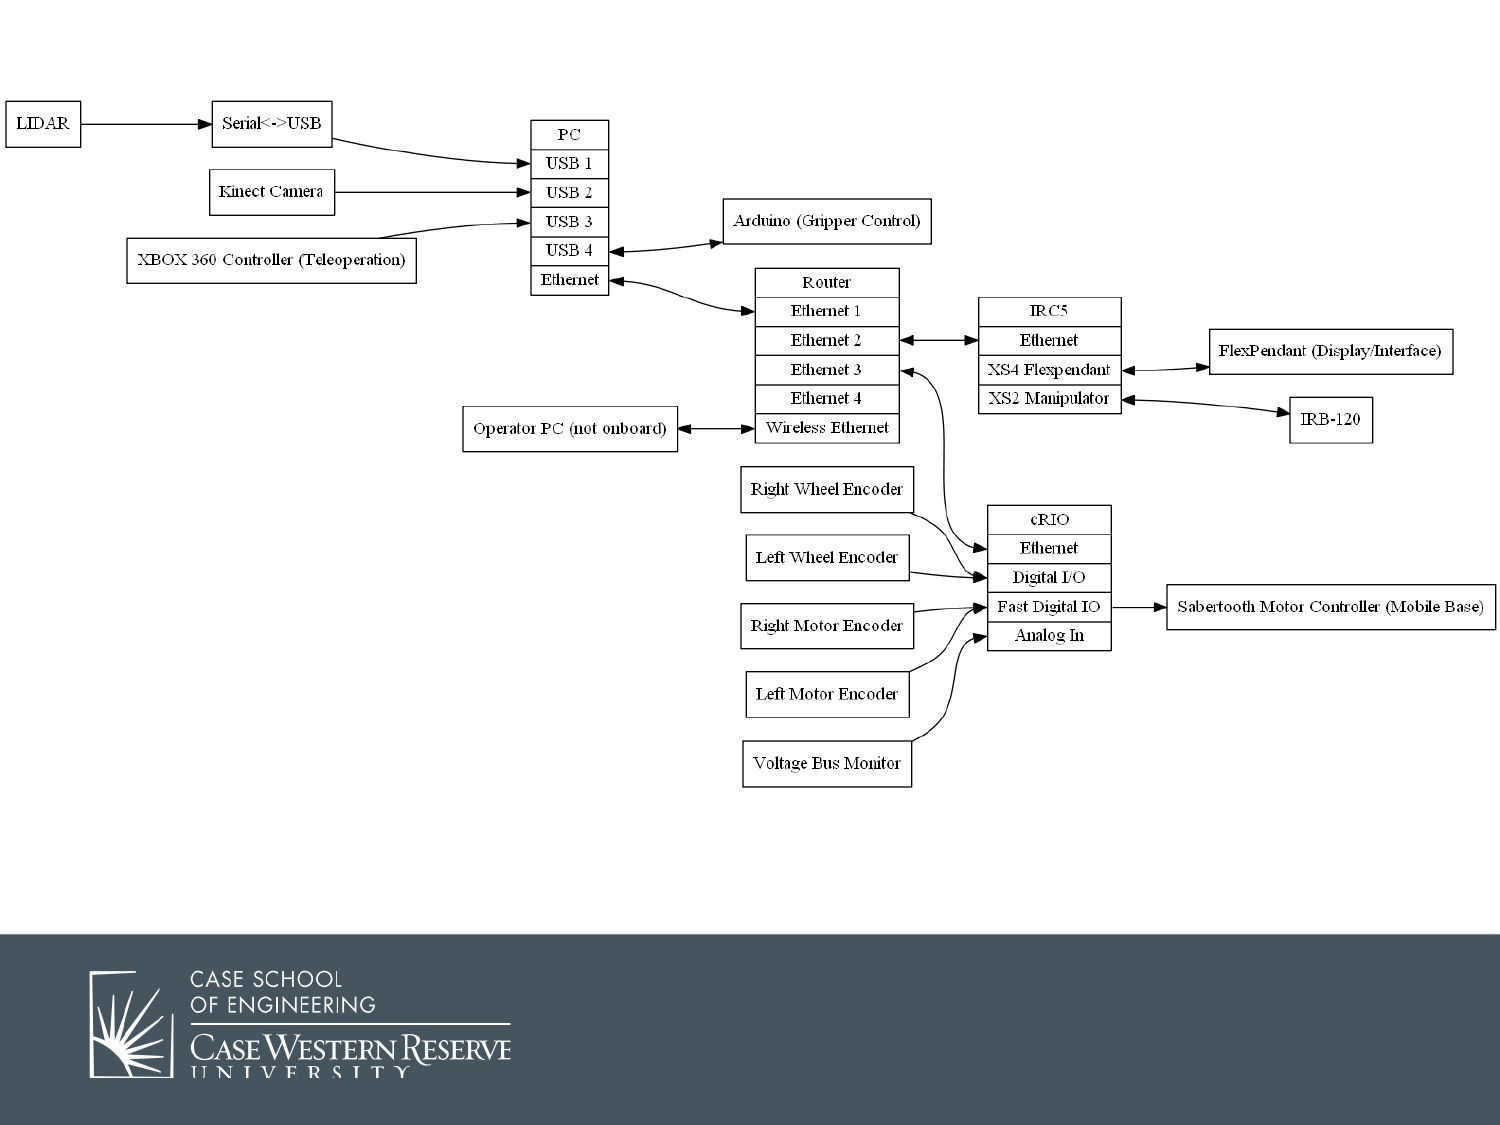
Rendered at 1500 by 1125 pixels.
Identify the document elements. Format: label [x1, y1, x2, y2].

text_box [0, 934, 1500, 1125]
picture [0, 96, 1500, 792]
picture [89, 970, 511, 1078]
